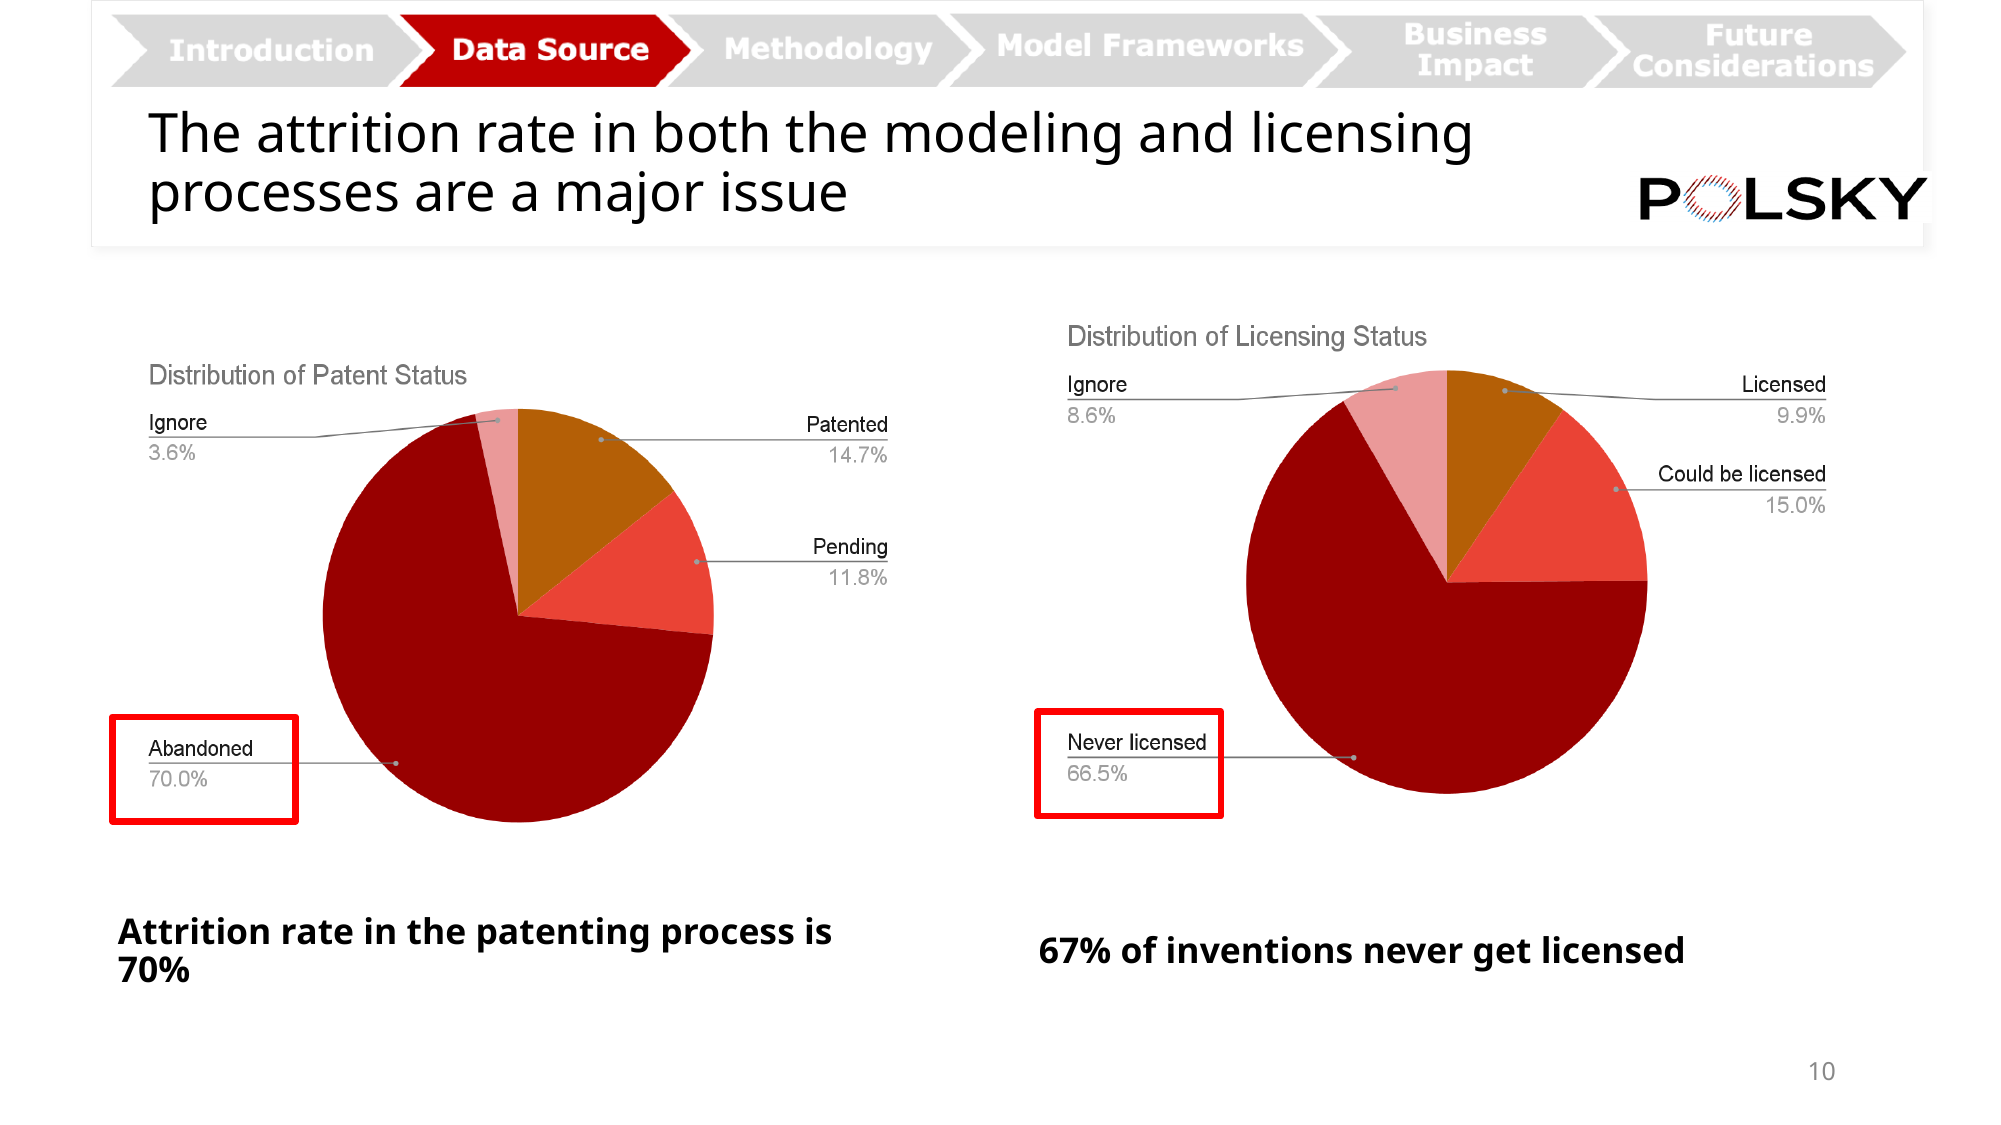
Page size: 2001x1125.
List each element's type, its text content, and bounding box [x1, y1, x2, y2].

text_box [1037, 292, 1852, 820]
title 67% of inventions never get licensed [1023, 894, 1865, 1010]
picture [1630, 171, 1932, 223]
slide_number 10 [1401, 1042, 1851, 1103]
title Attrition rate in the patenting process is 70% [102, 894, 891, 1010]
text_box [112, 332, 912, 848]
title The attrition rate in both the modeling and licensing processes are a major issue [133, 106, 1598, 223]
picture [102, 1, 1910, 95]
